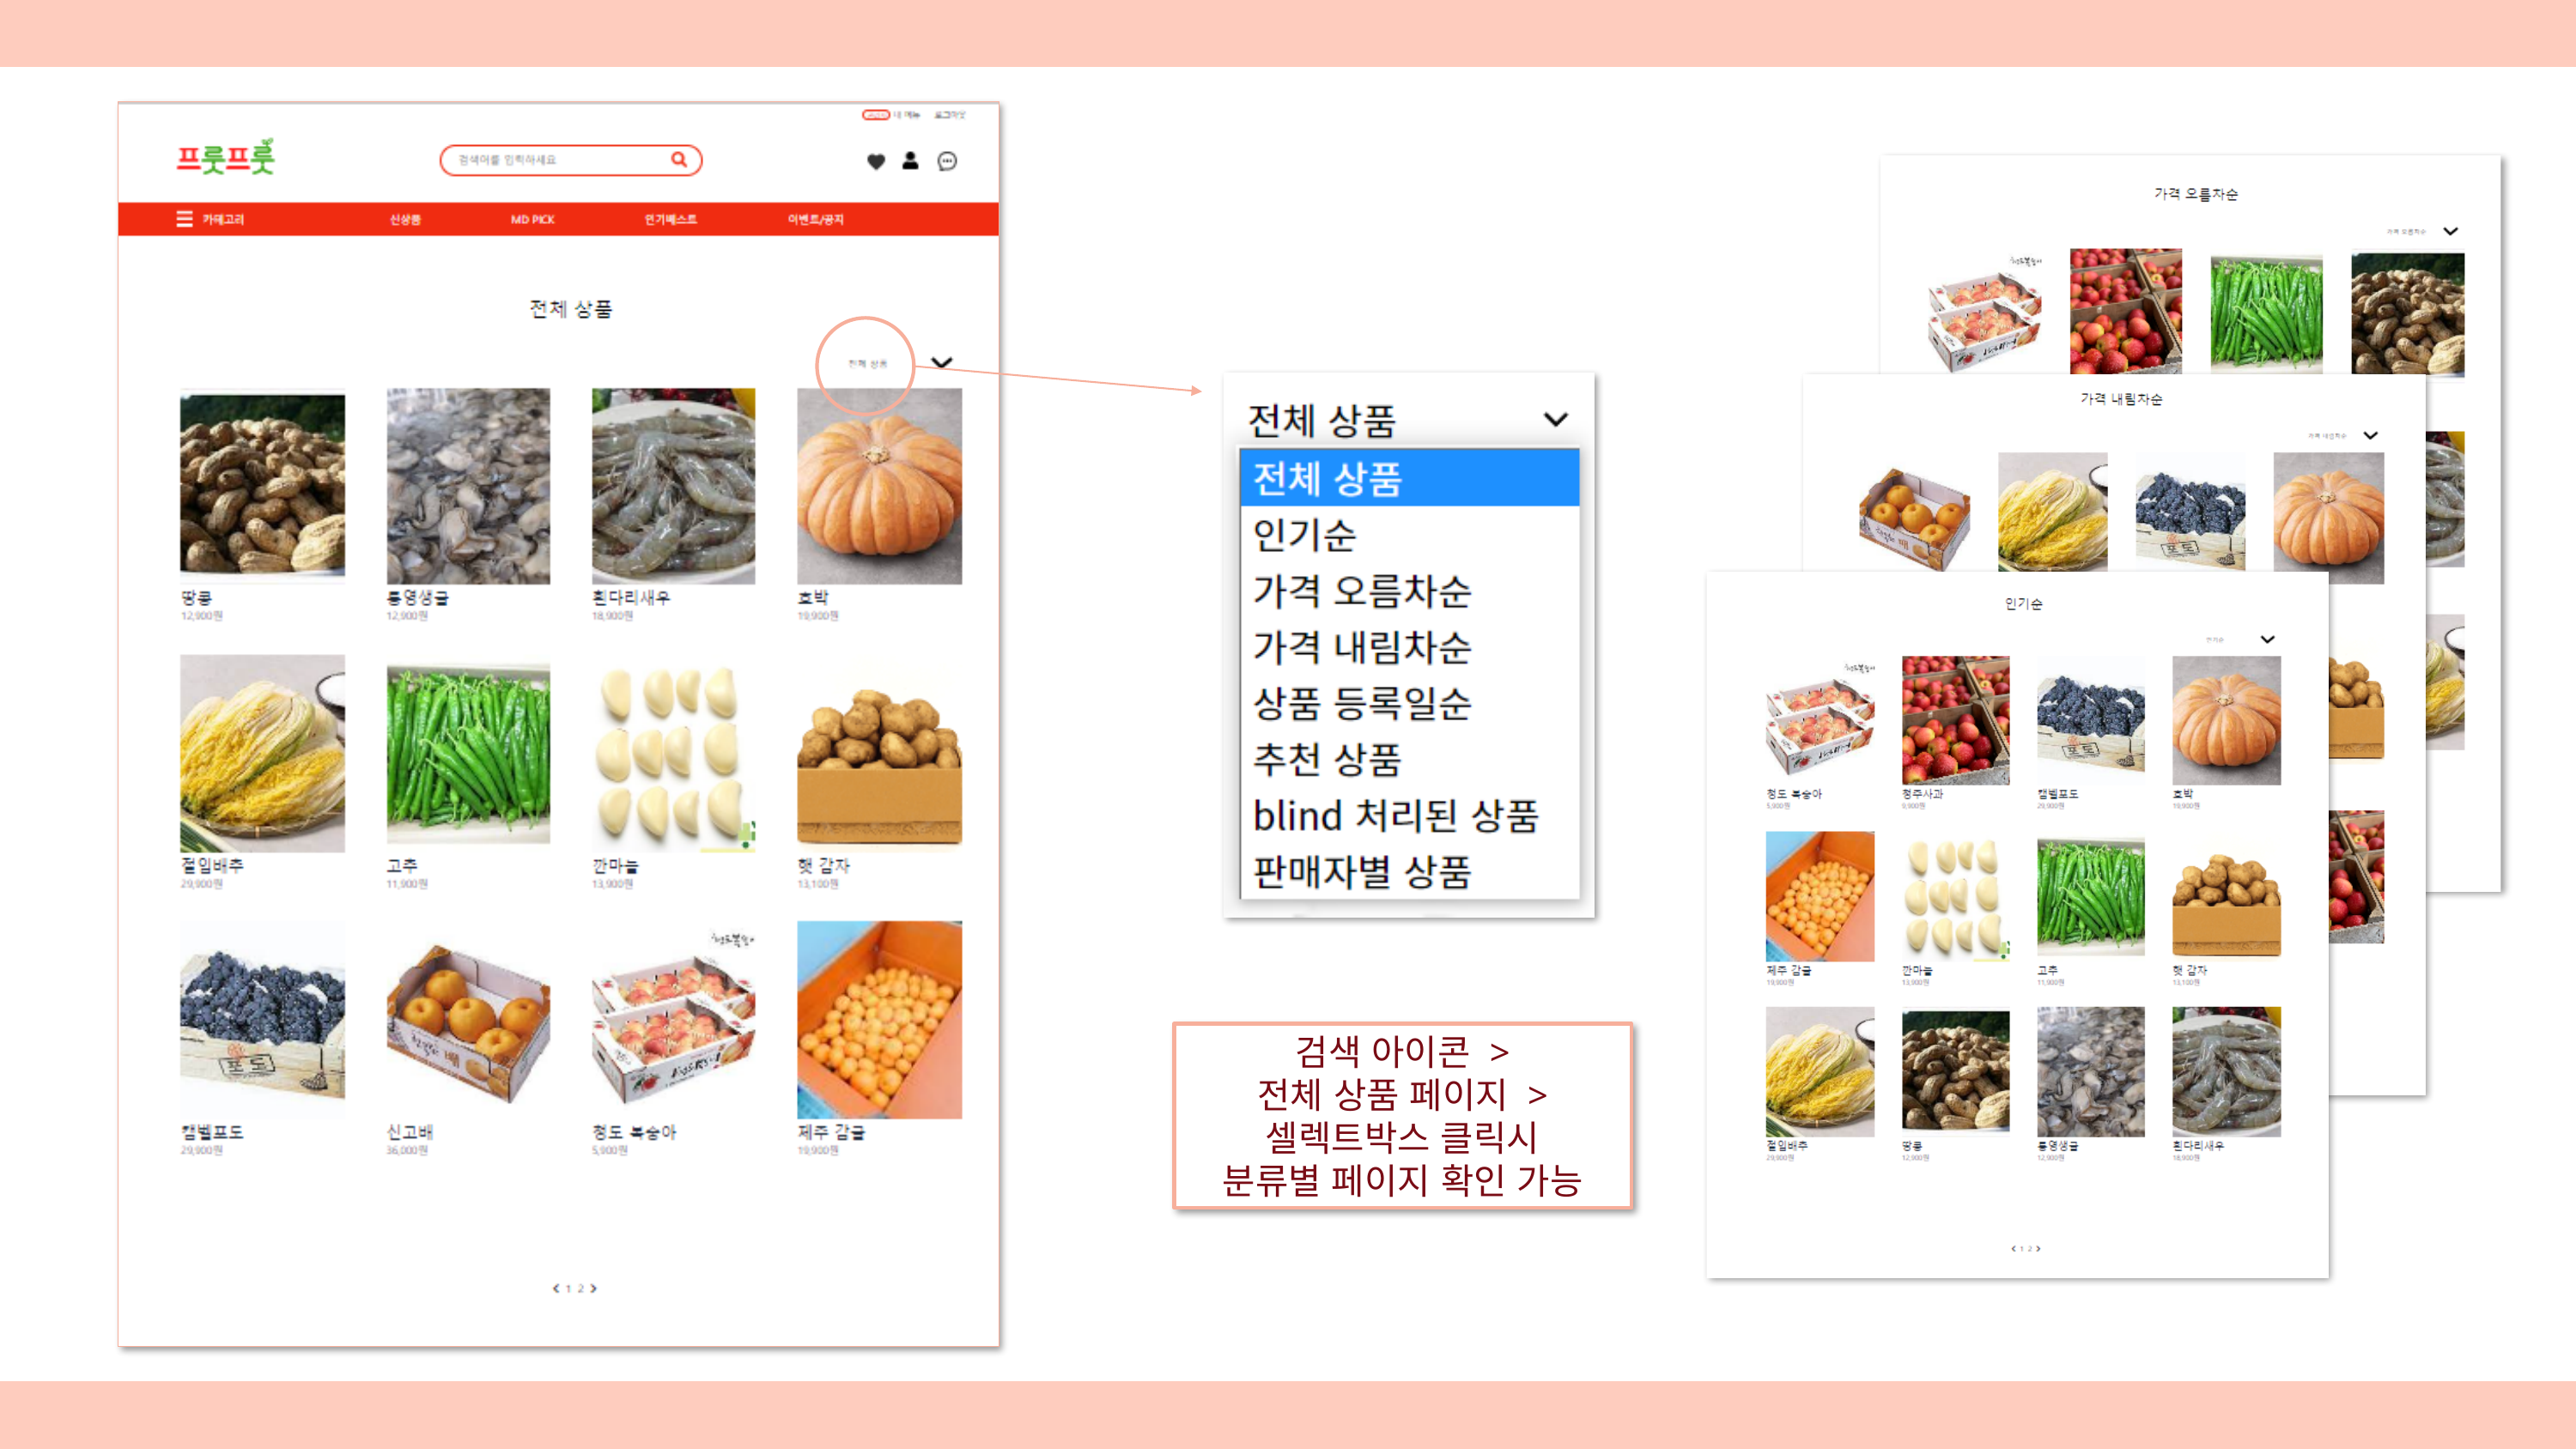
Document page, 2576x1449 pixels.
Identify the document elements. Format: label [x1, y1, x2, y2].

picture [1223, 373, 1595, 918]
picture [118, 101, 1000, 1347]
text_box [914, 366, 1203, 392]
text_box [0, 66, 2576, 1382]
picture [1706, 155, 2501, 1278]
